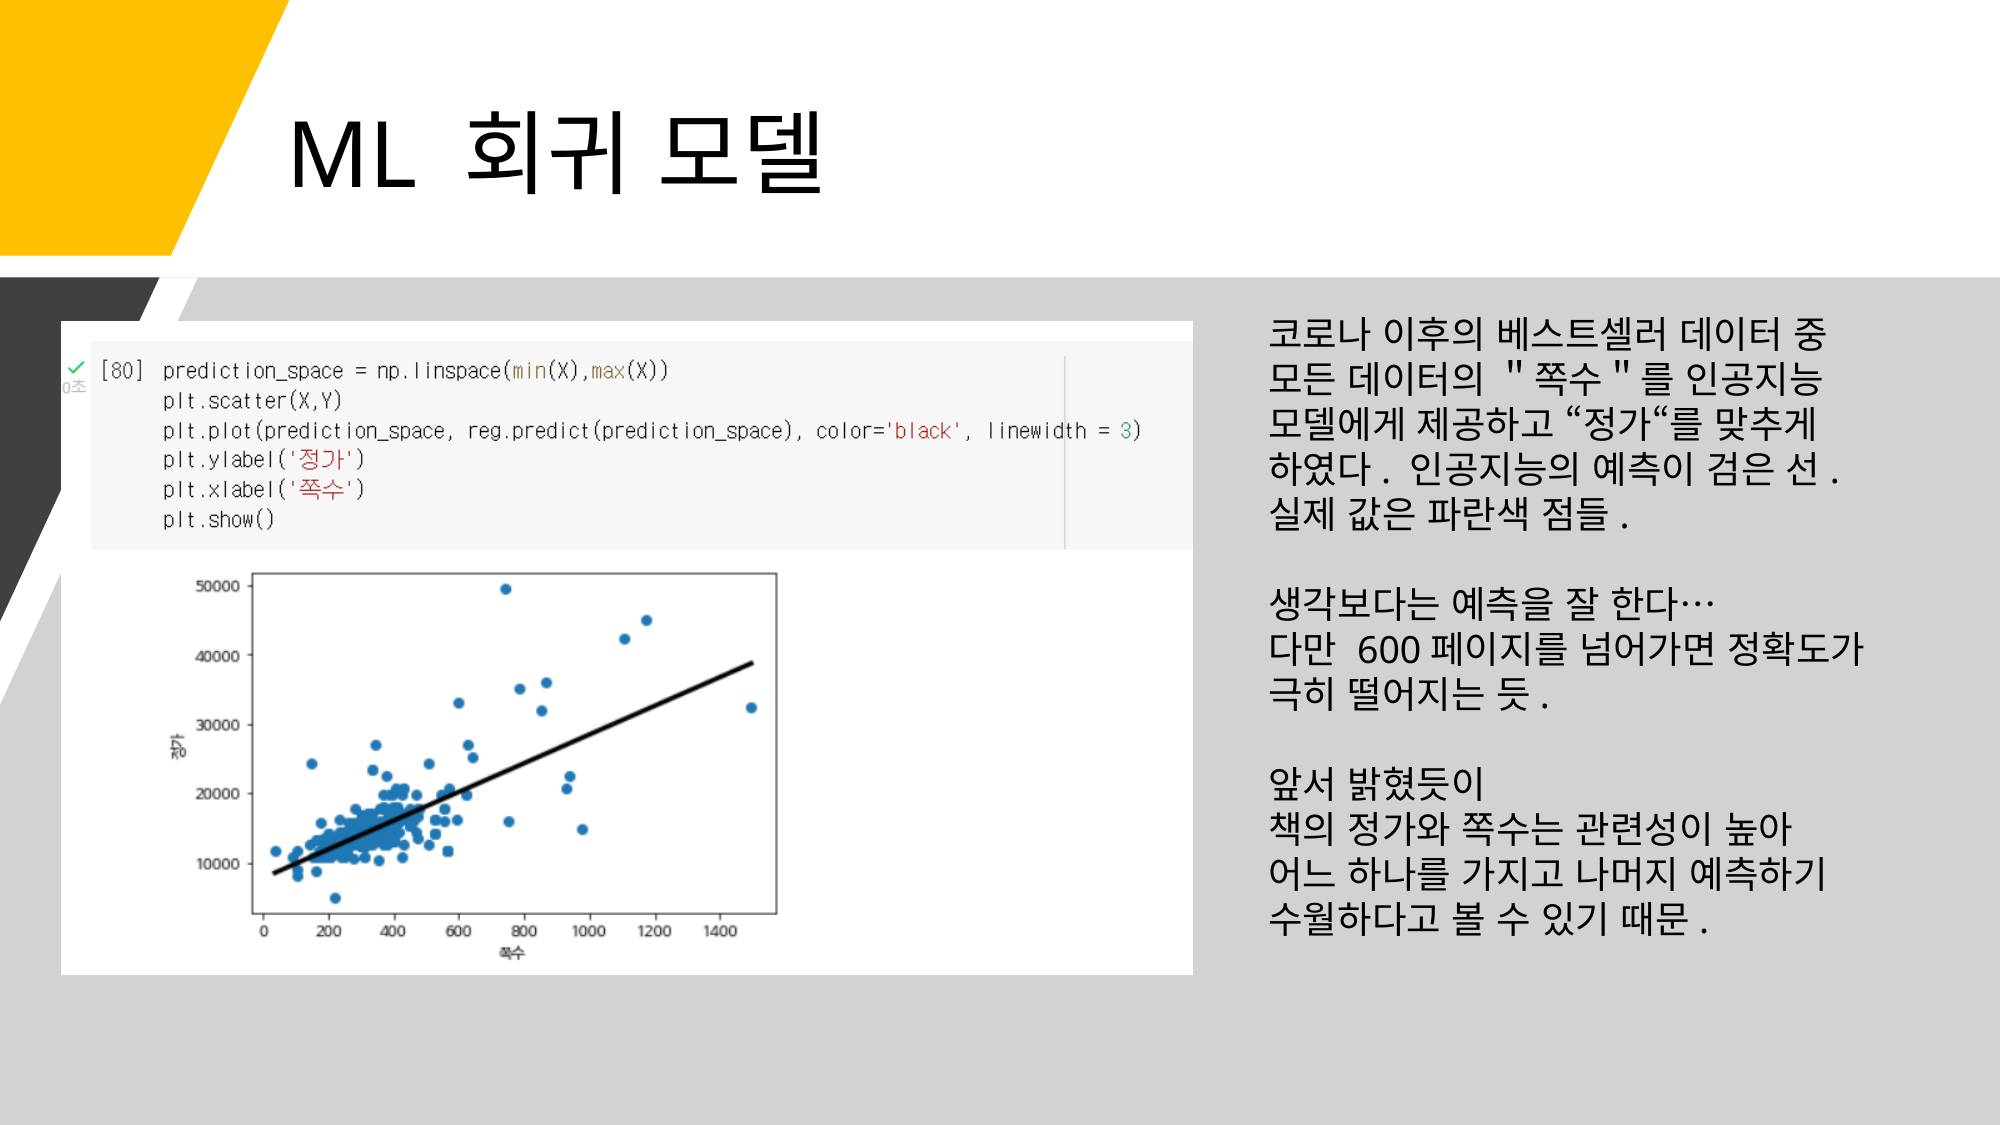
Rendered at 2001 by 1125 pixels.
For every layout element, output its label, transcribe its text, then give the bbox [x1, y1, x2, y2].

text_box [0, 276, 162, 622]
text_box [0, 0, 291, 257]
text_box [0, 276, 2000, 1125]
title ML 회귀 모델 [271, 60, 1808, 255]
text_box 코로나 이후의 베스트셀러 데이터 중 모든 데이터의 ＂쪽수＂를 인공지능 모델에게 제공하고 “정가“를 맞추게 하였다. 인공지능의 예측이 검은 선. 실제 값은 파란색 점들. 생각보다는 예측을 잘 한다… 다만 600페이지를 넘어가면 정확도가 극히 떨어지는 듯. 앞서 밝혔듯이 책의 정가와 쪽수는 관련성이 높아 어느 하나를 가지고 나머지 예측하기 수월하다고 볼 수 있기 때문. [1253, 304, 1914, 949]
picture [61, 321, 1193, 975]
